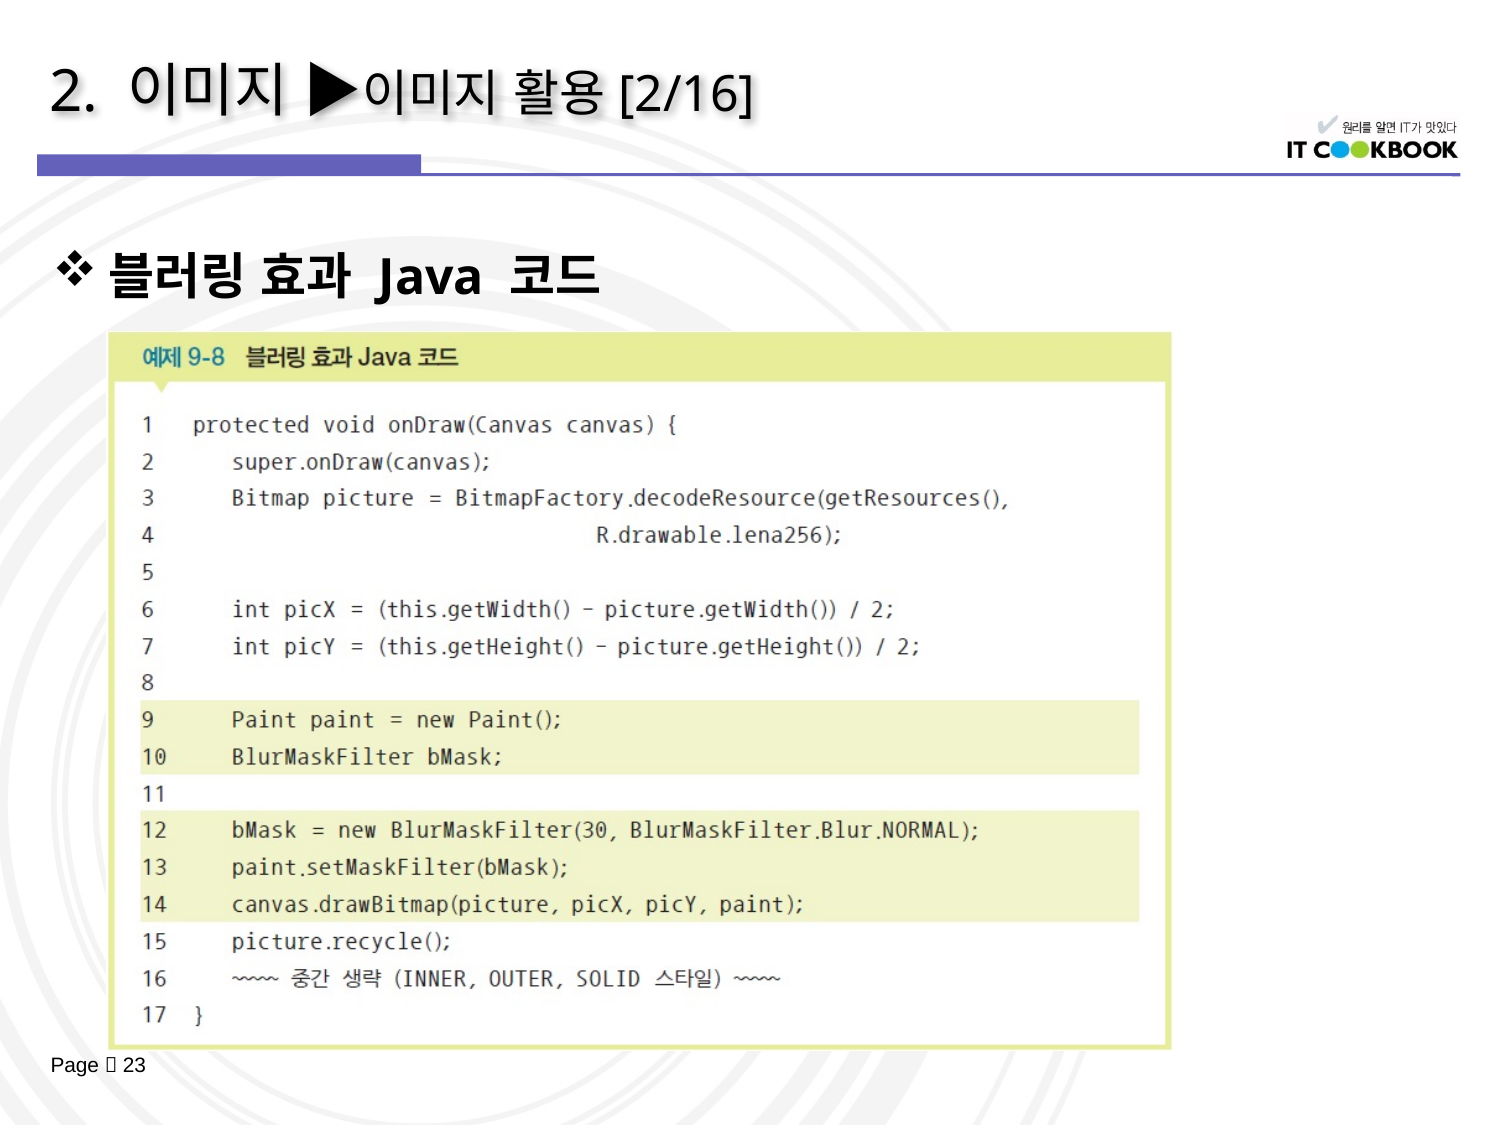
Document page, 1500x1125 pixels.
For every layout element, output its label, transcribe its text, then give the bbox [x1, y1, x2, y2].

picture [0, 35, 1500, 1125]
list 블러링 효과 Java 코드 [8, 243, 1480, 1031]
title 2. 이미지 ▶이미지 활용[2/16] [48, 53, 1448, 161]
